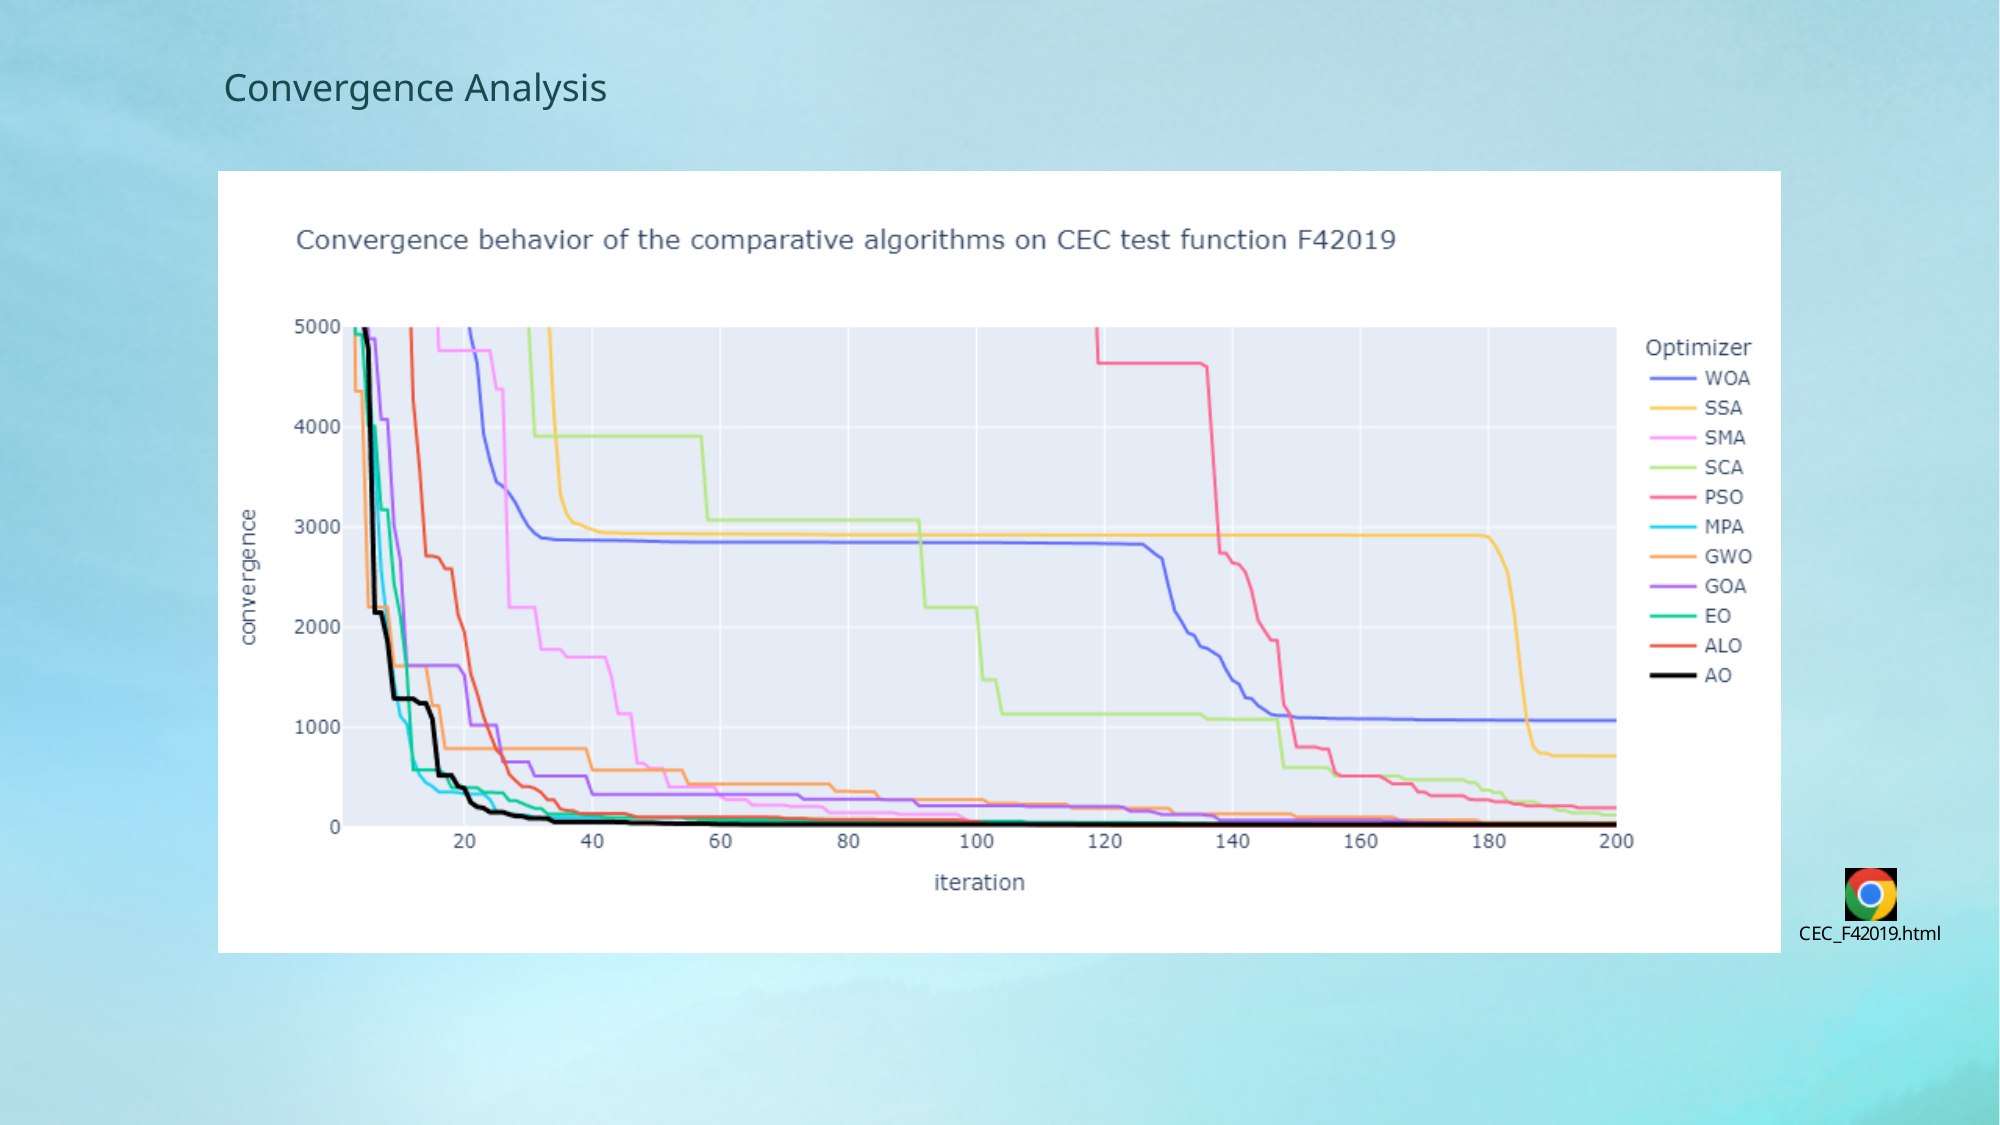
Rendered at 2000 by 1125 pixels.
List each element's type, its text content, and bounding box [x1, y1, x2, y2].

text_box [1780, 868, 1961, 954]
text_box Convergence Analysis [208, 62, 623, 118]
picture [0, 0, 2000, 1125]
